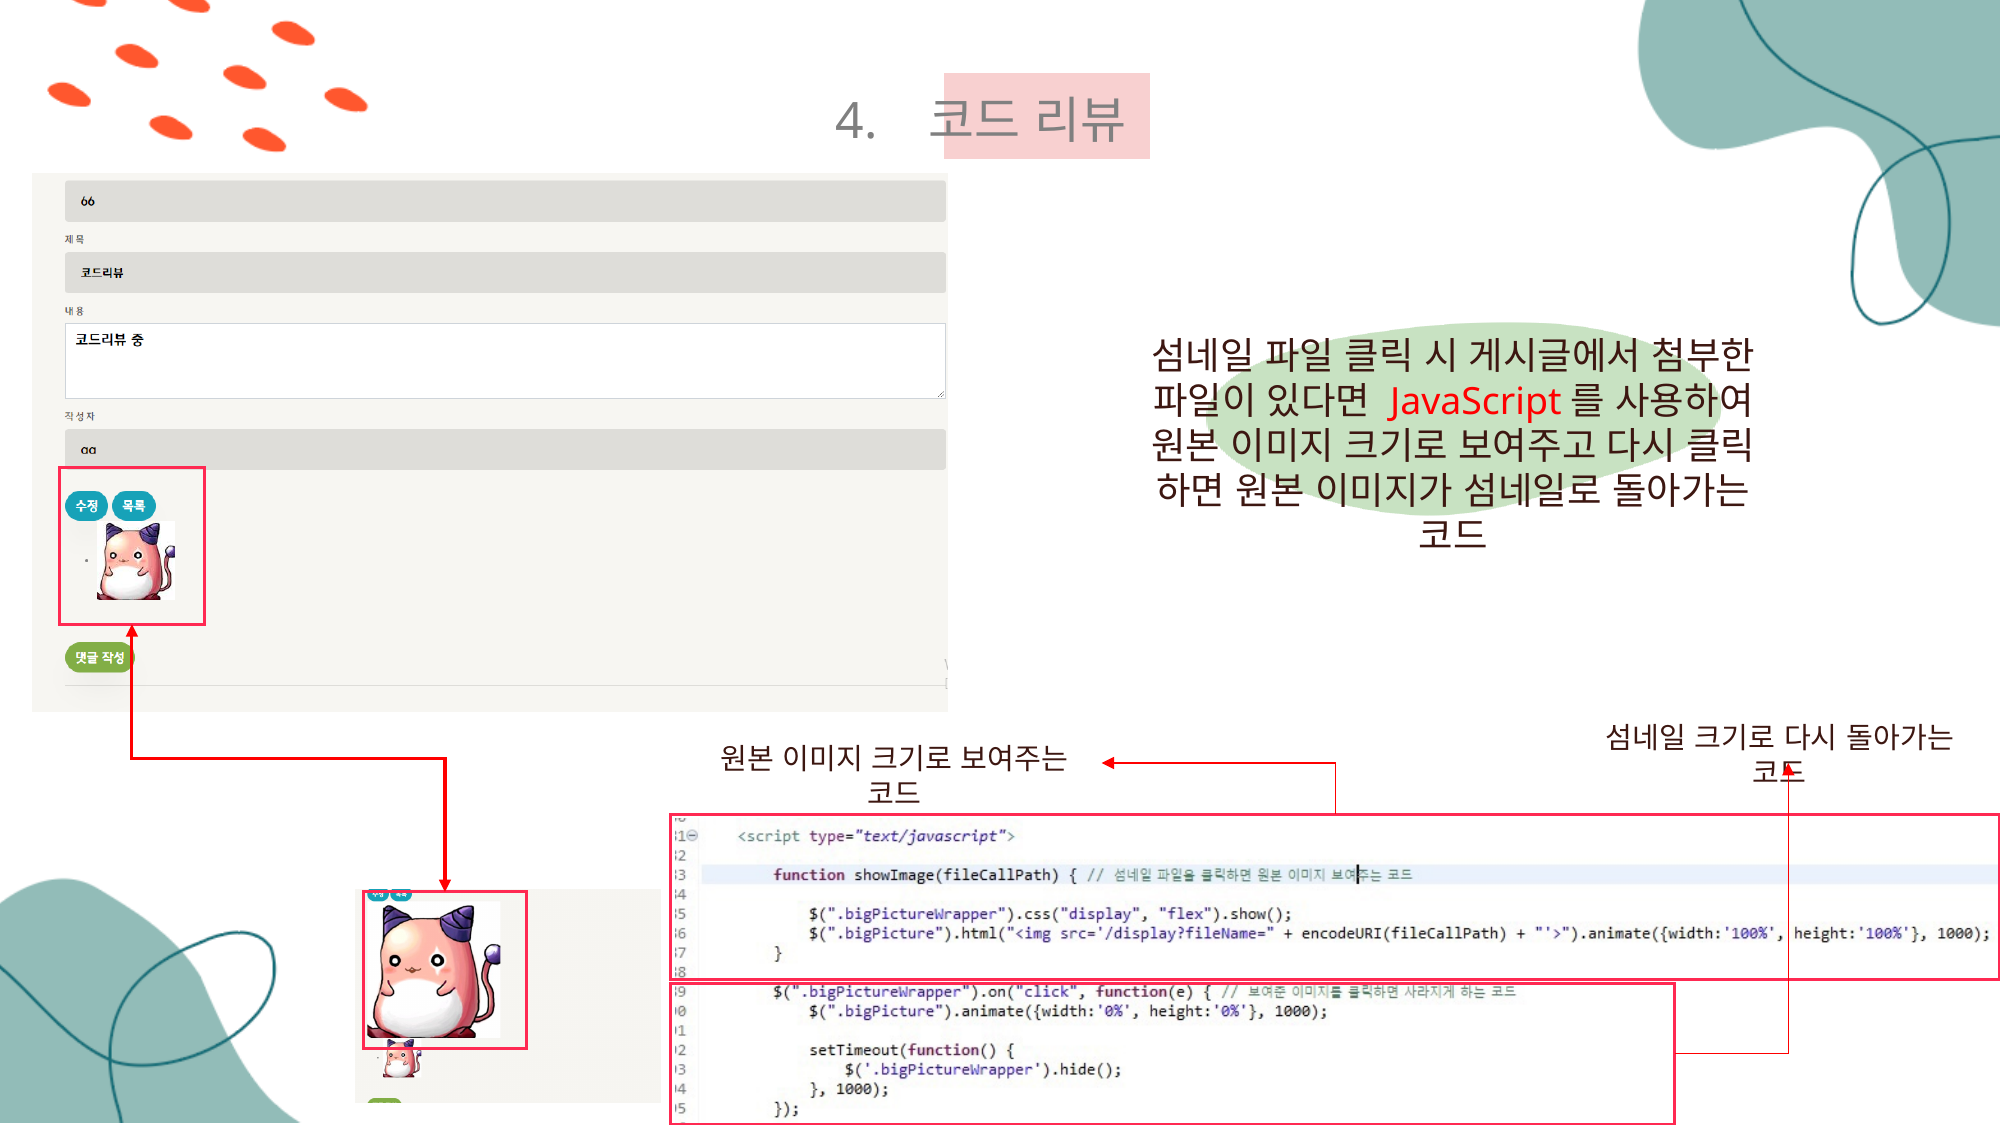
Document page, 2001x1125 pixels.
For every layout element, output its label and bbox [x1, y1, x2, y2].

text_box [154, 601, 423, 915]
picture [675, 817, 2000, 1124]
text_box [0, 0, 2000, 1123]
picture [32, 173, 948, 712]
text_box [1192, 671, 1245, 906]
picture [1190, 317, 1736, 517]
text_box [1674, 762, 1789, 1054]
picture [355, 889, 661, 1103]
